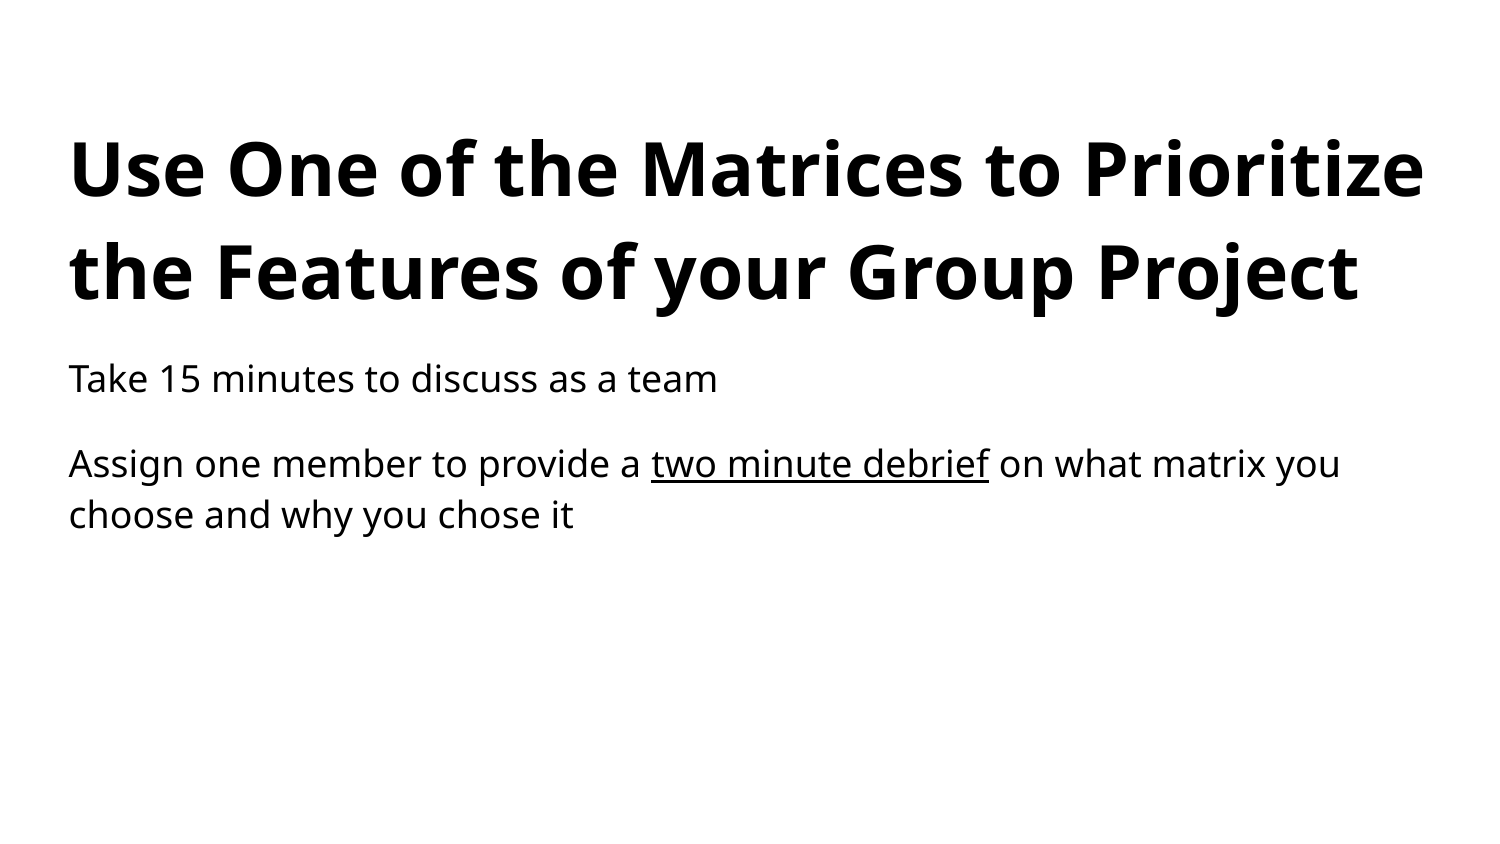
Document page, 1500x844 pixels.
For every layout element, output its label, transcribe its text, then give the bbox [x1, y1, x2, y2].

list Use One of the Matrices to Prioritize the Features of your Group Project Take 15 minutes to discuss as a team Assign one member to provide a two minute debrief on what matrix you choose and why you chose it [53, 92, 1447, 693]
